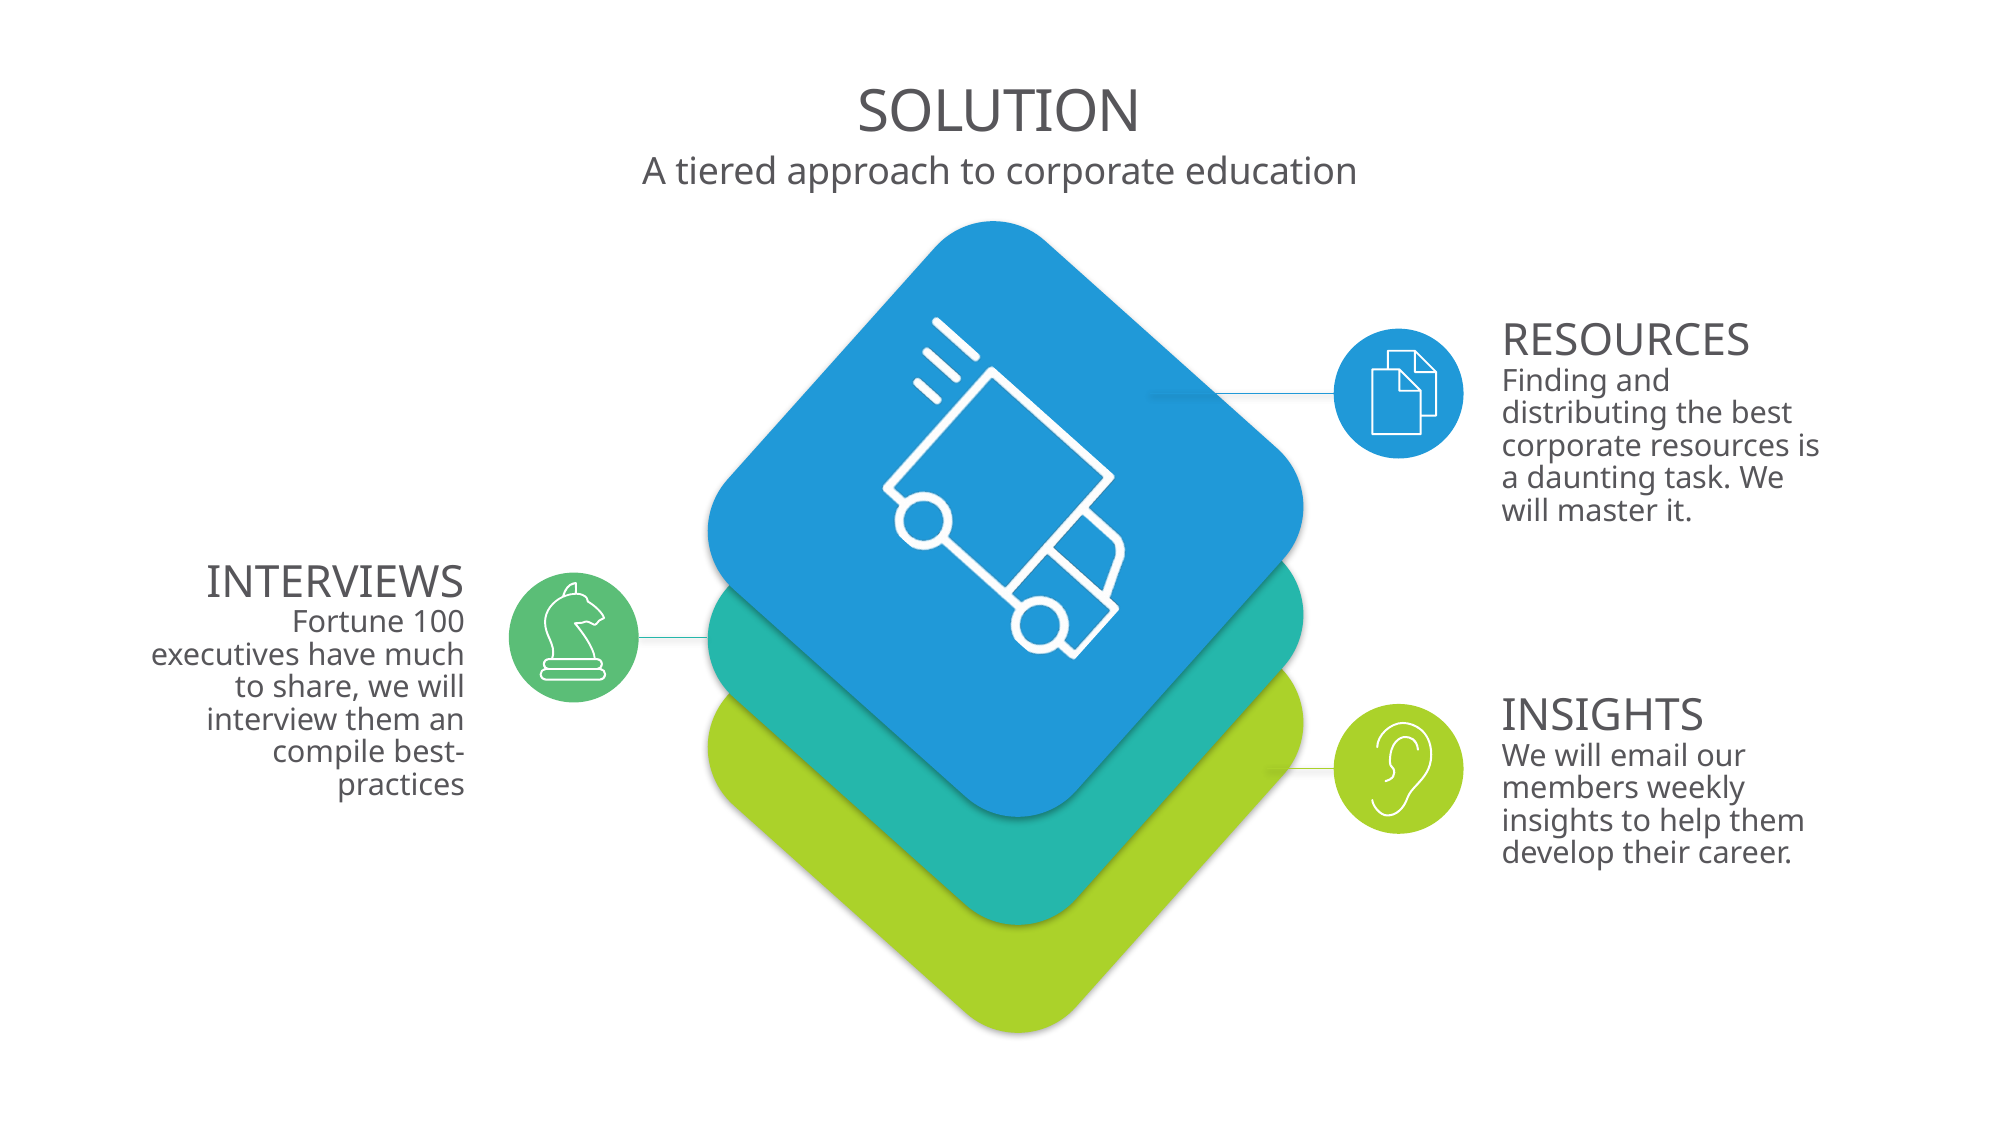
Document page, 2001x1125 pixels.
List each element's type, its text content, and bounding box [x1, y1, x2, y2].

list A tiered approach to corporate education [150, 153, 1850, 220]
text_box [1371, 721, 1433, 817]
text_box [1333, 703, 1461, 834]
title SOLUTION [150, 45, 1850, 153]
text_box [508, 572, 639, 703]
text_box [706, 220, 1305, 818]
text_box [1267, 770, 1289, 776]
text_box INSIGHTS We will email our members weekly insights to help them develop their career. [1461, 685, 1862, 887]
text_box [1145, 394, 1226, 402]
text_box RESOURCES Finding and distributing the best corporate resources is a daunting task. We will master it. [1461, 310, 1862, 545]
text_box INTERVIEWS Fortune 100 executives have much to share, we will interview them an compile best-practices [110, 551, 505, 818]
text_box [539, 582, 607, 681]
text_box [706, 673, 1305, 1034]
text_box [707, 565, 1305, 926]
picture [830, 402, 1164, 592]
text_box [1333, 328, 1464, 459]
text_box [1371, 349, 1438, 436]
